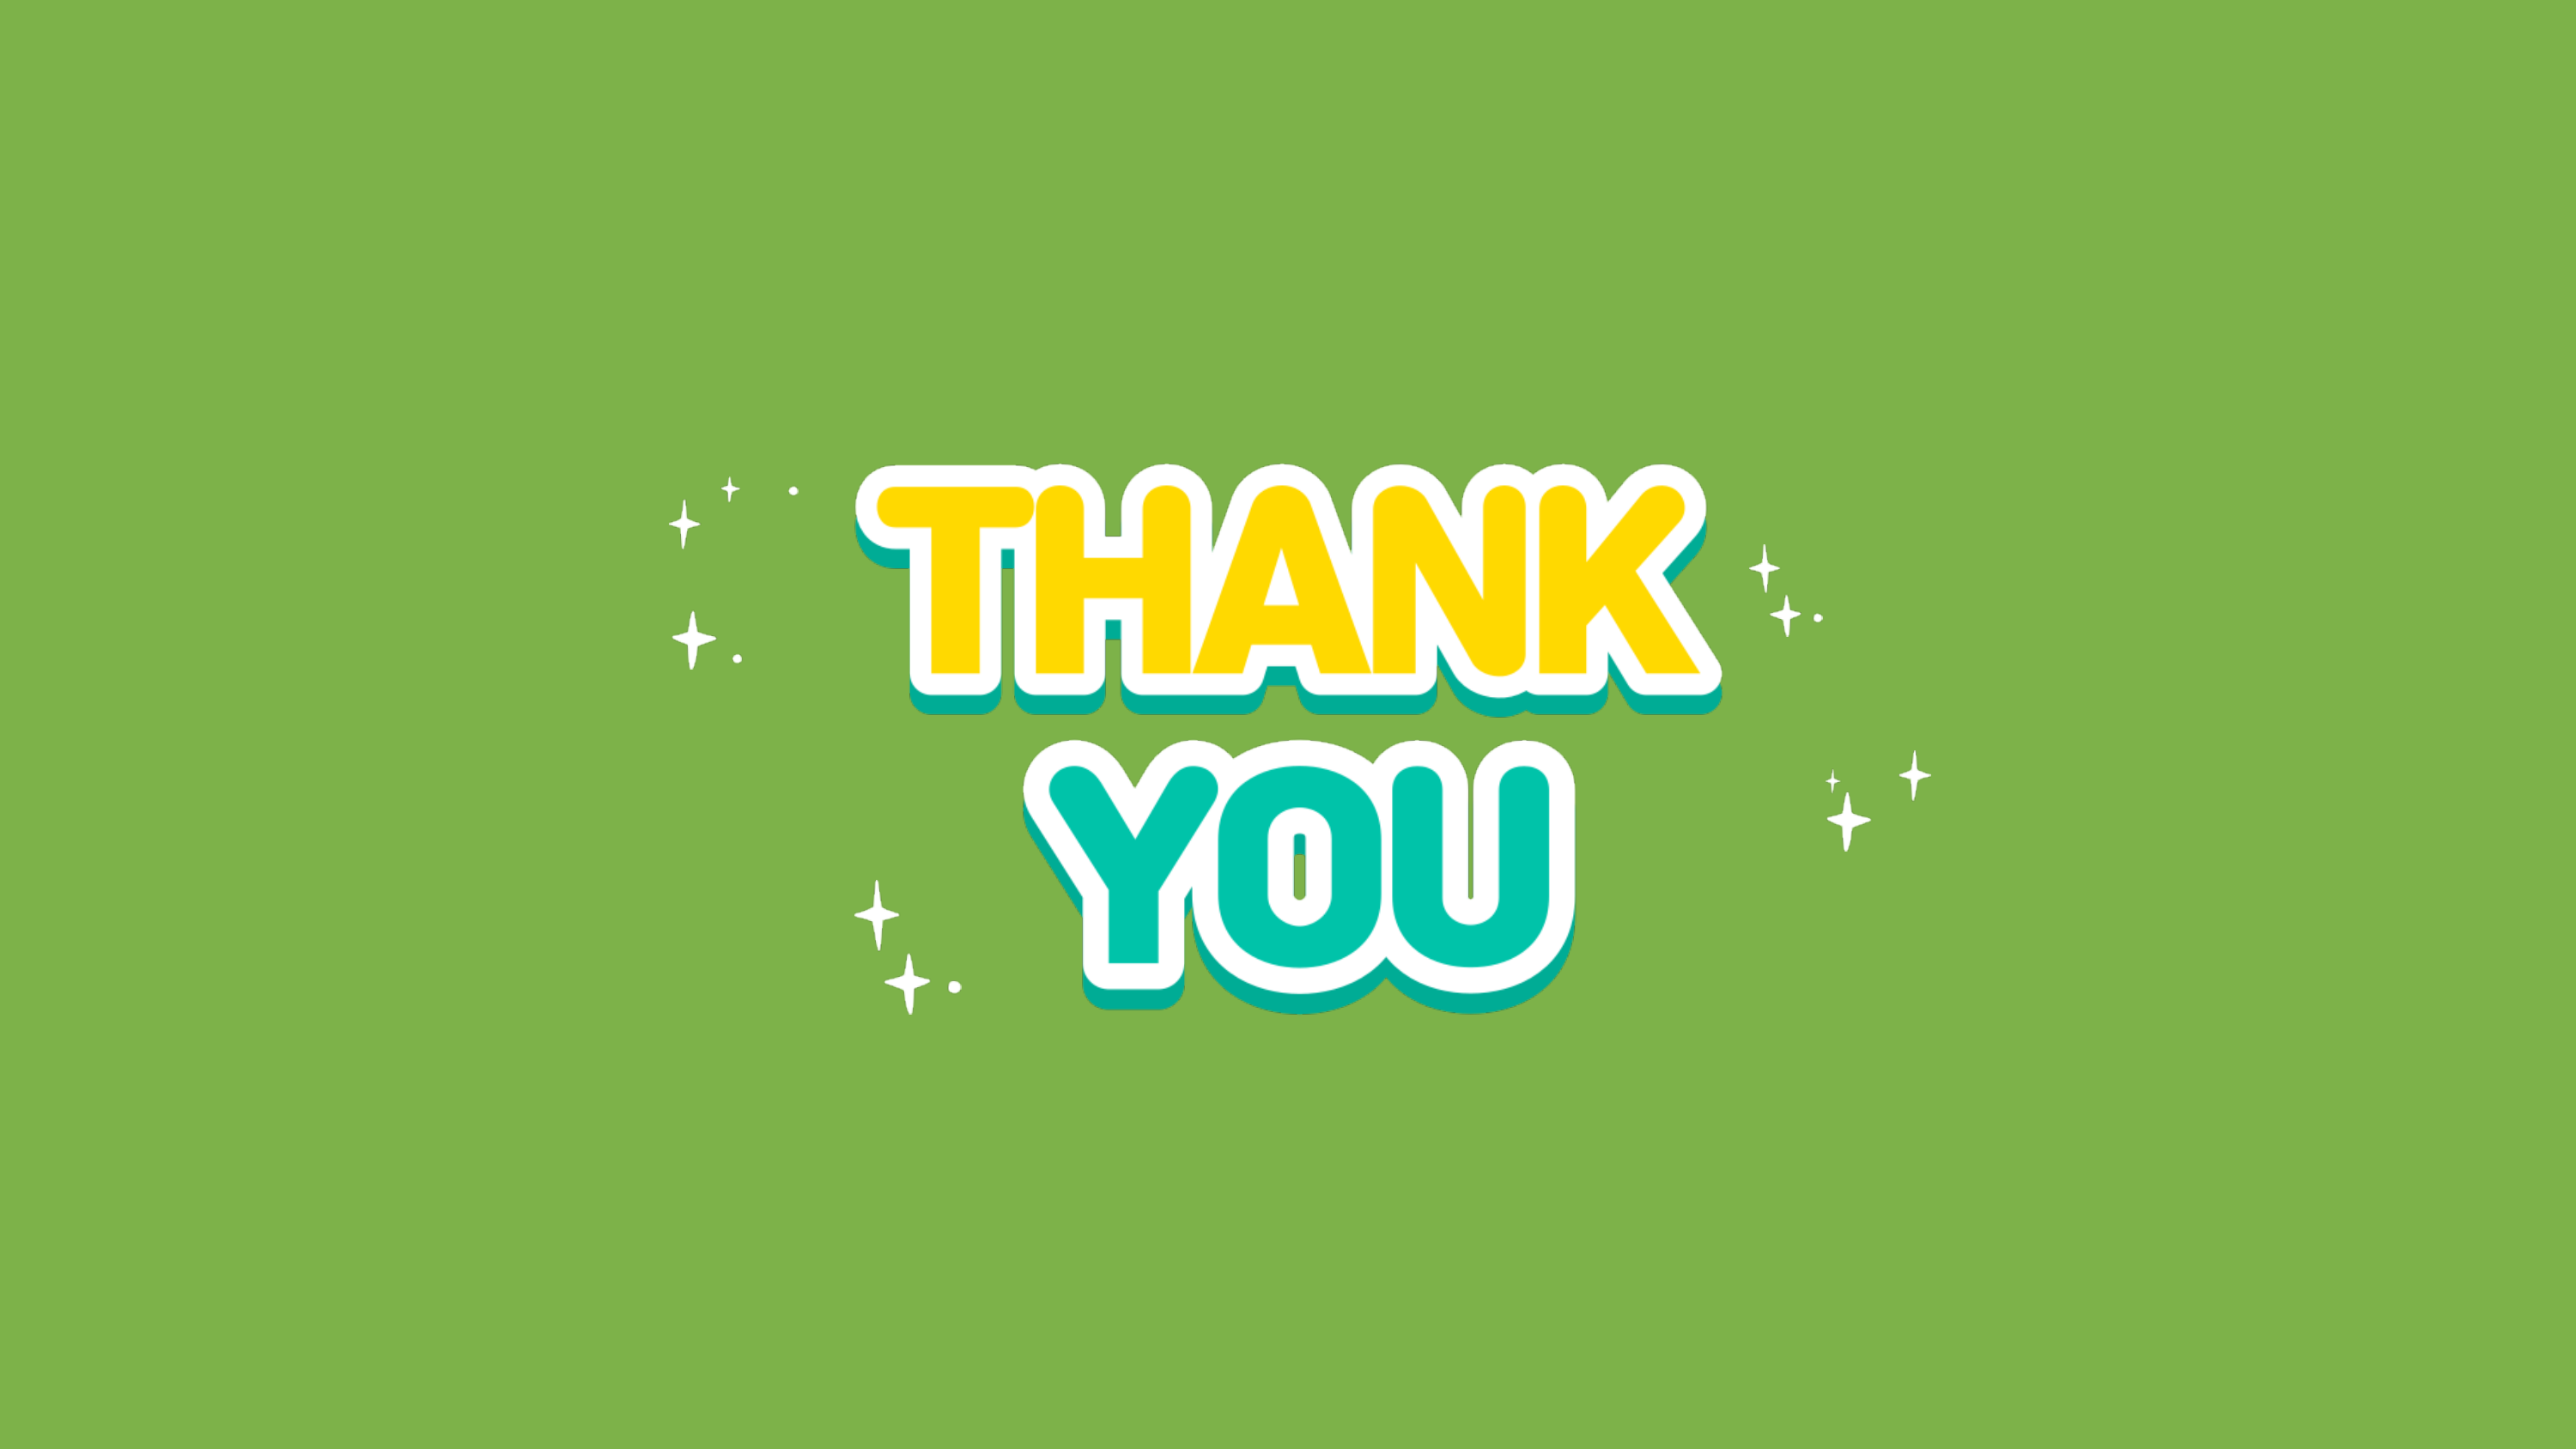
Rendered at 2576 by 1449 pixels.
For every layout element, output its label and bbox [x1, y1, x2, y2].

text_box [854, 880, 962, 1016]
text_box [1749, 544, 1823, 637]
text_box [1825, 750, 1931, 852]
picture [753, 328, 1981, 1260]
text_box [669, 476, 799, 670]
